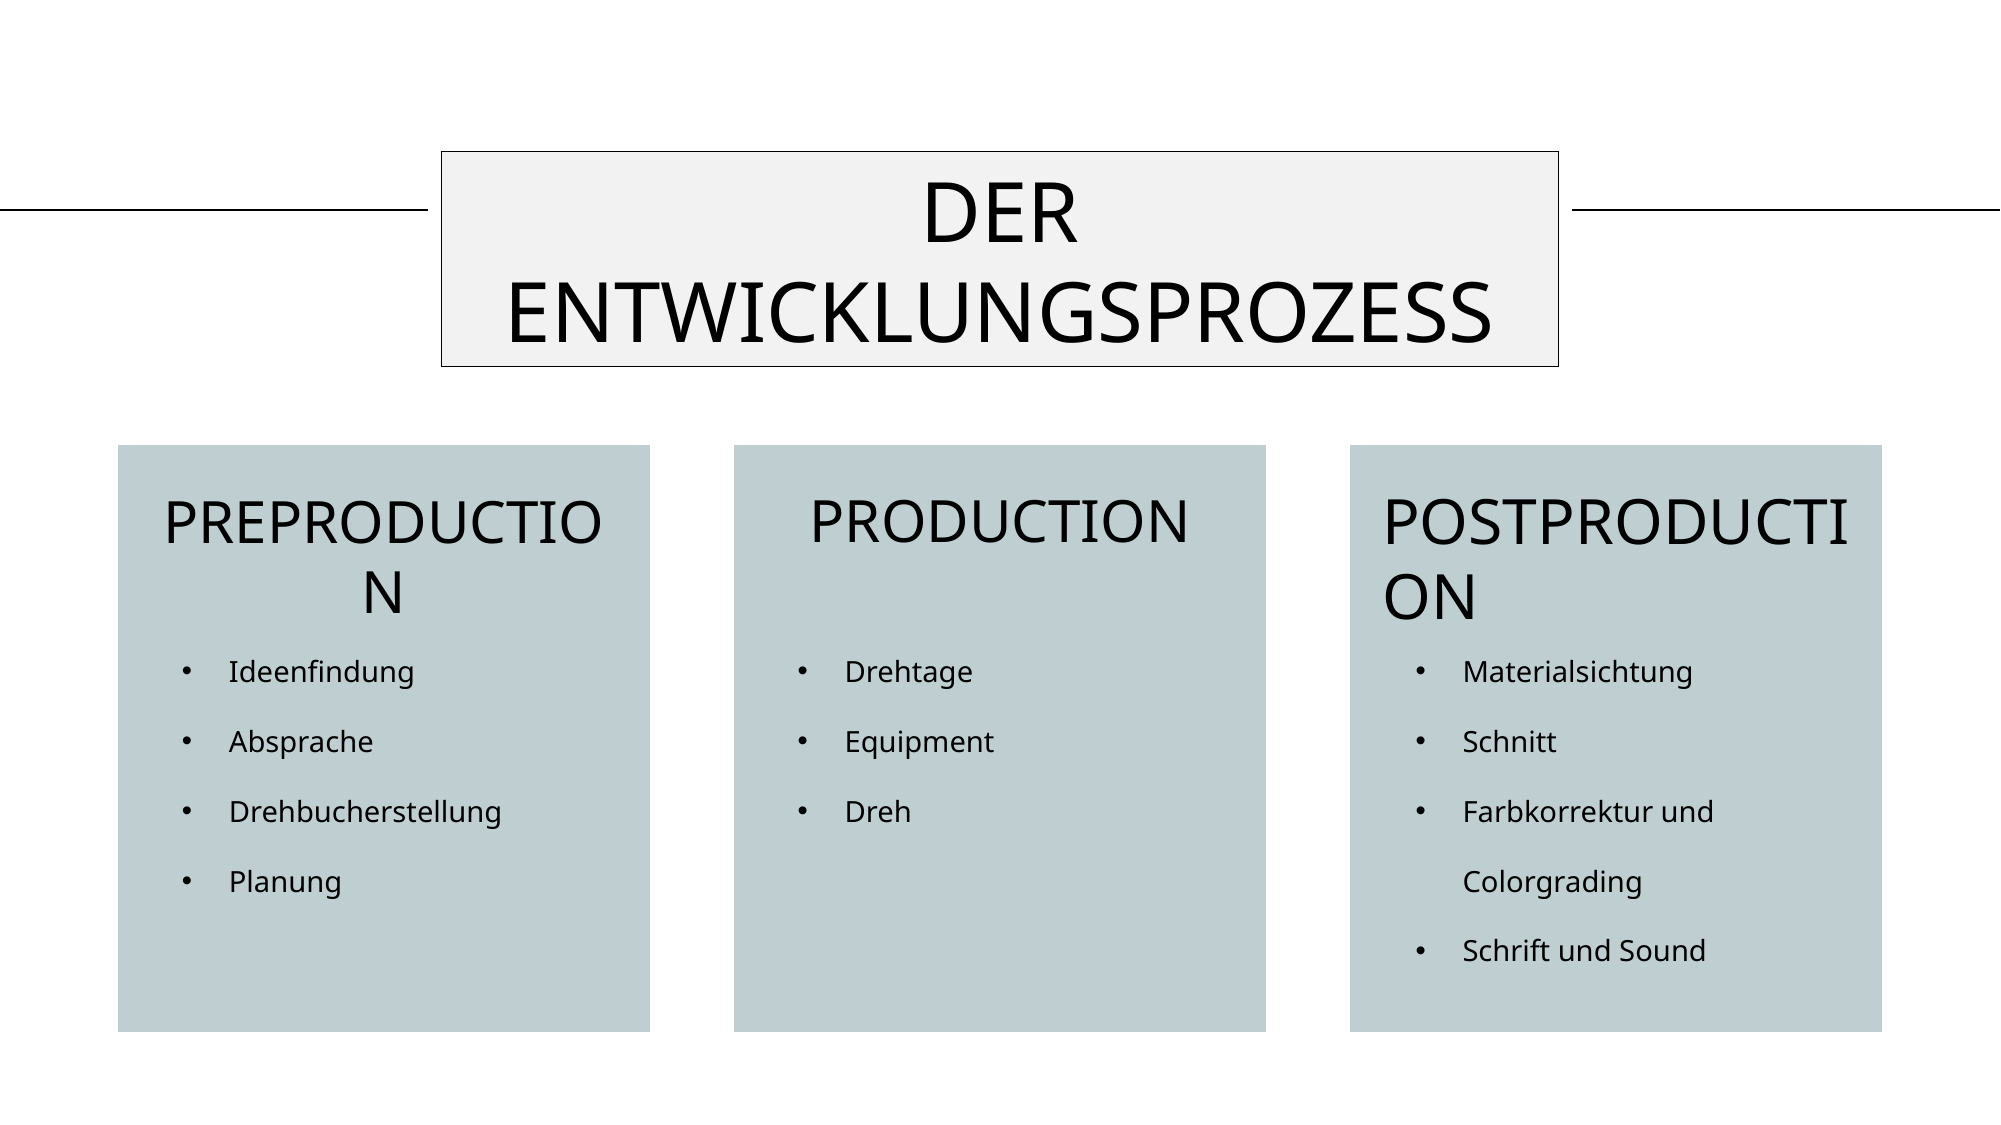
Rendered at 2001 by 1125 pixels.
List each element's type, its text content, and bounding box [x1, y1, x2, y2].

text_box Ideenfindung Absprache Drehbucherstellung Planung [167, 610, 601, 906]
text_box [734, 445, 1266, 1032]
text_box POSTPRODUCTION [1367, 474, 1882, 639]
text_box PRODUCTION [764, 476, 1236, 562]
text_box [118, 445, 650, 1032]
text_box DER ENTWICKLUNGSPROZESS [441, 151, 1559, 367]
text_box Materialsichtung Schnitt Farbkorrektur und Colorgrading Schrift und Sound [1400, 610, 1848, 976]
text_box PREPRODUCTION [147, 477, 620, 633]
text_box Drehtage Equipment Dreh [783, 610, 1217, 836]
text_box [1350, 445, 1882, 1032]
